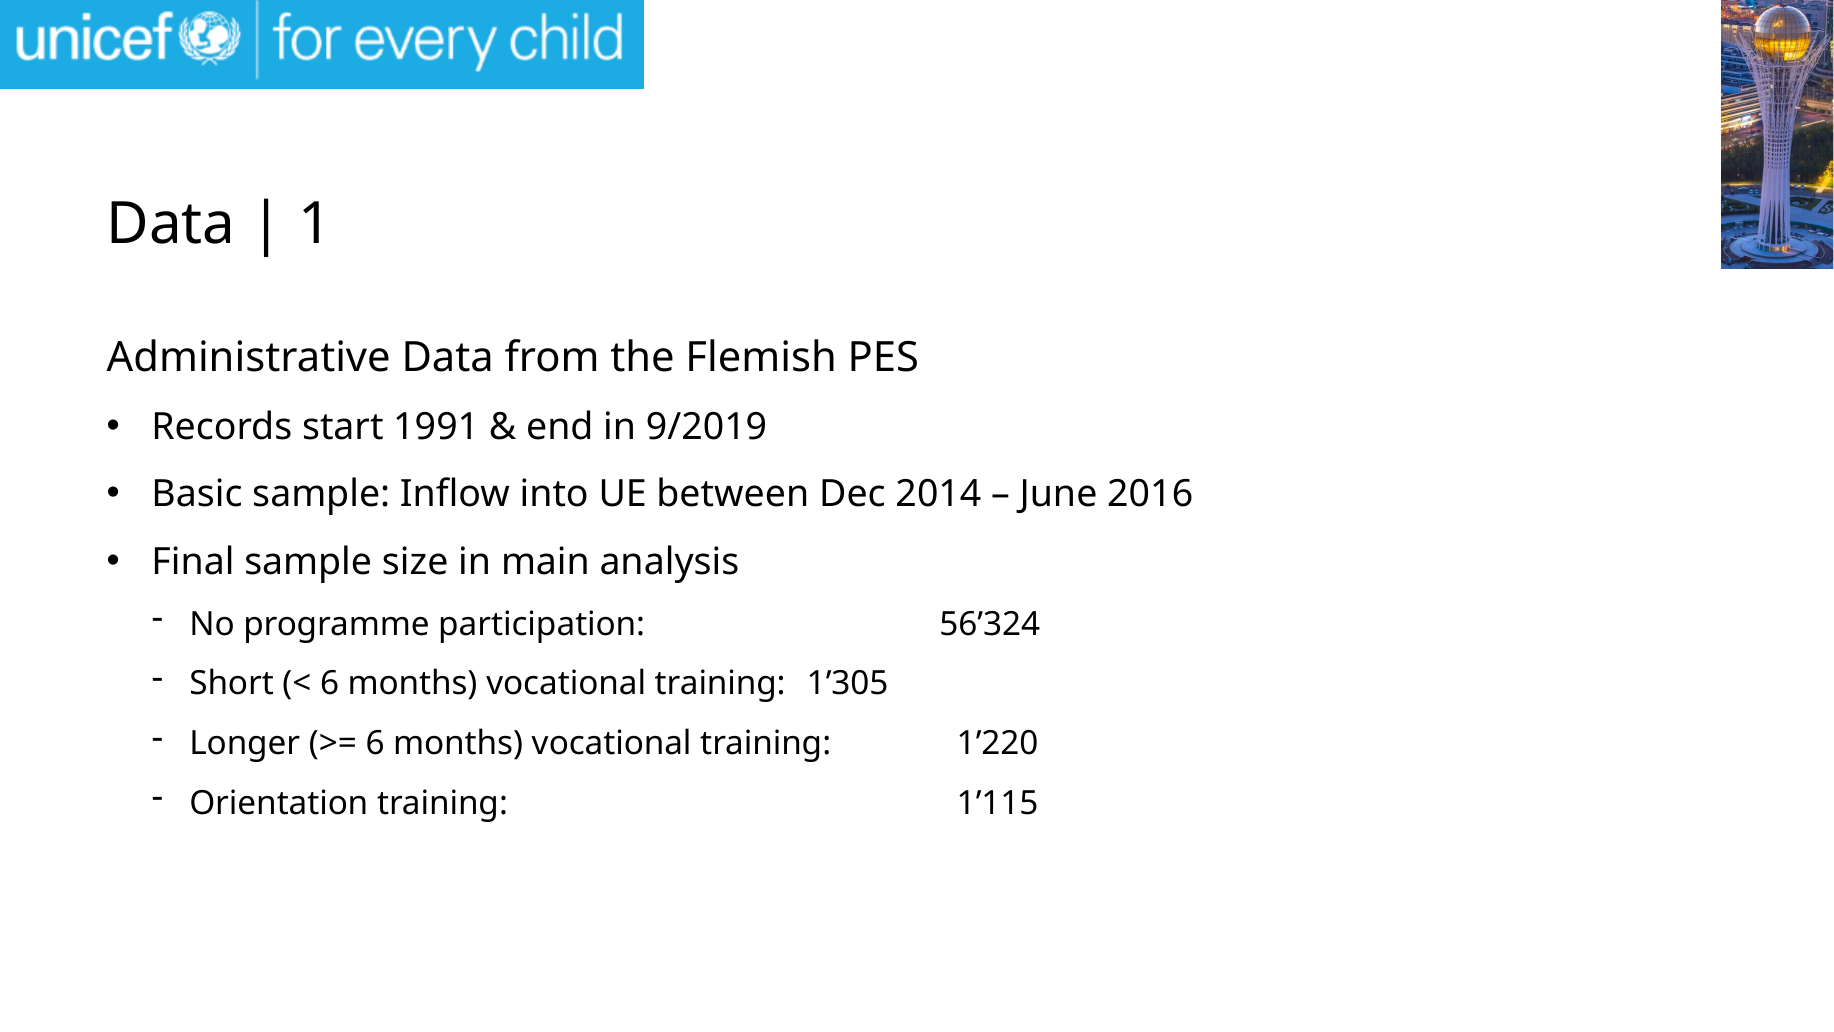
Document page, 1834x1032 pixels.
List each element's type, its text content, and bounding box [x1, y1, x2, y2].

picture [0, 0, 644, 89]
picture [1721, 0, 1834, 269]
list Administrative Data from the Flemish PES Records start 1991 & end in 9/2019 Basic sample: Inflow into UE between Dec 2014 – June 2016 Final sample size in main analysis No programme participation: 56’324 Short (< 6 months) vocational training: 1’305 Longer (>= 6 months) vocational training: 1’220 Orientation training: 1’115 [91, 296, 1742, 941]
title Data | 1 [91, 173, 1745, 268]
